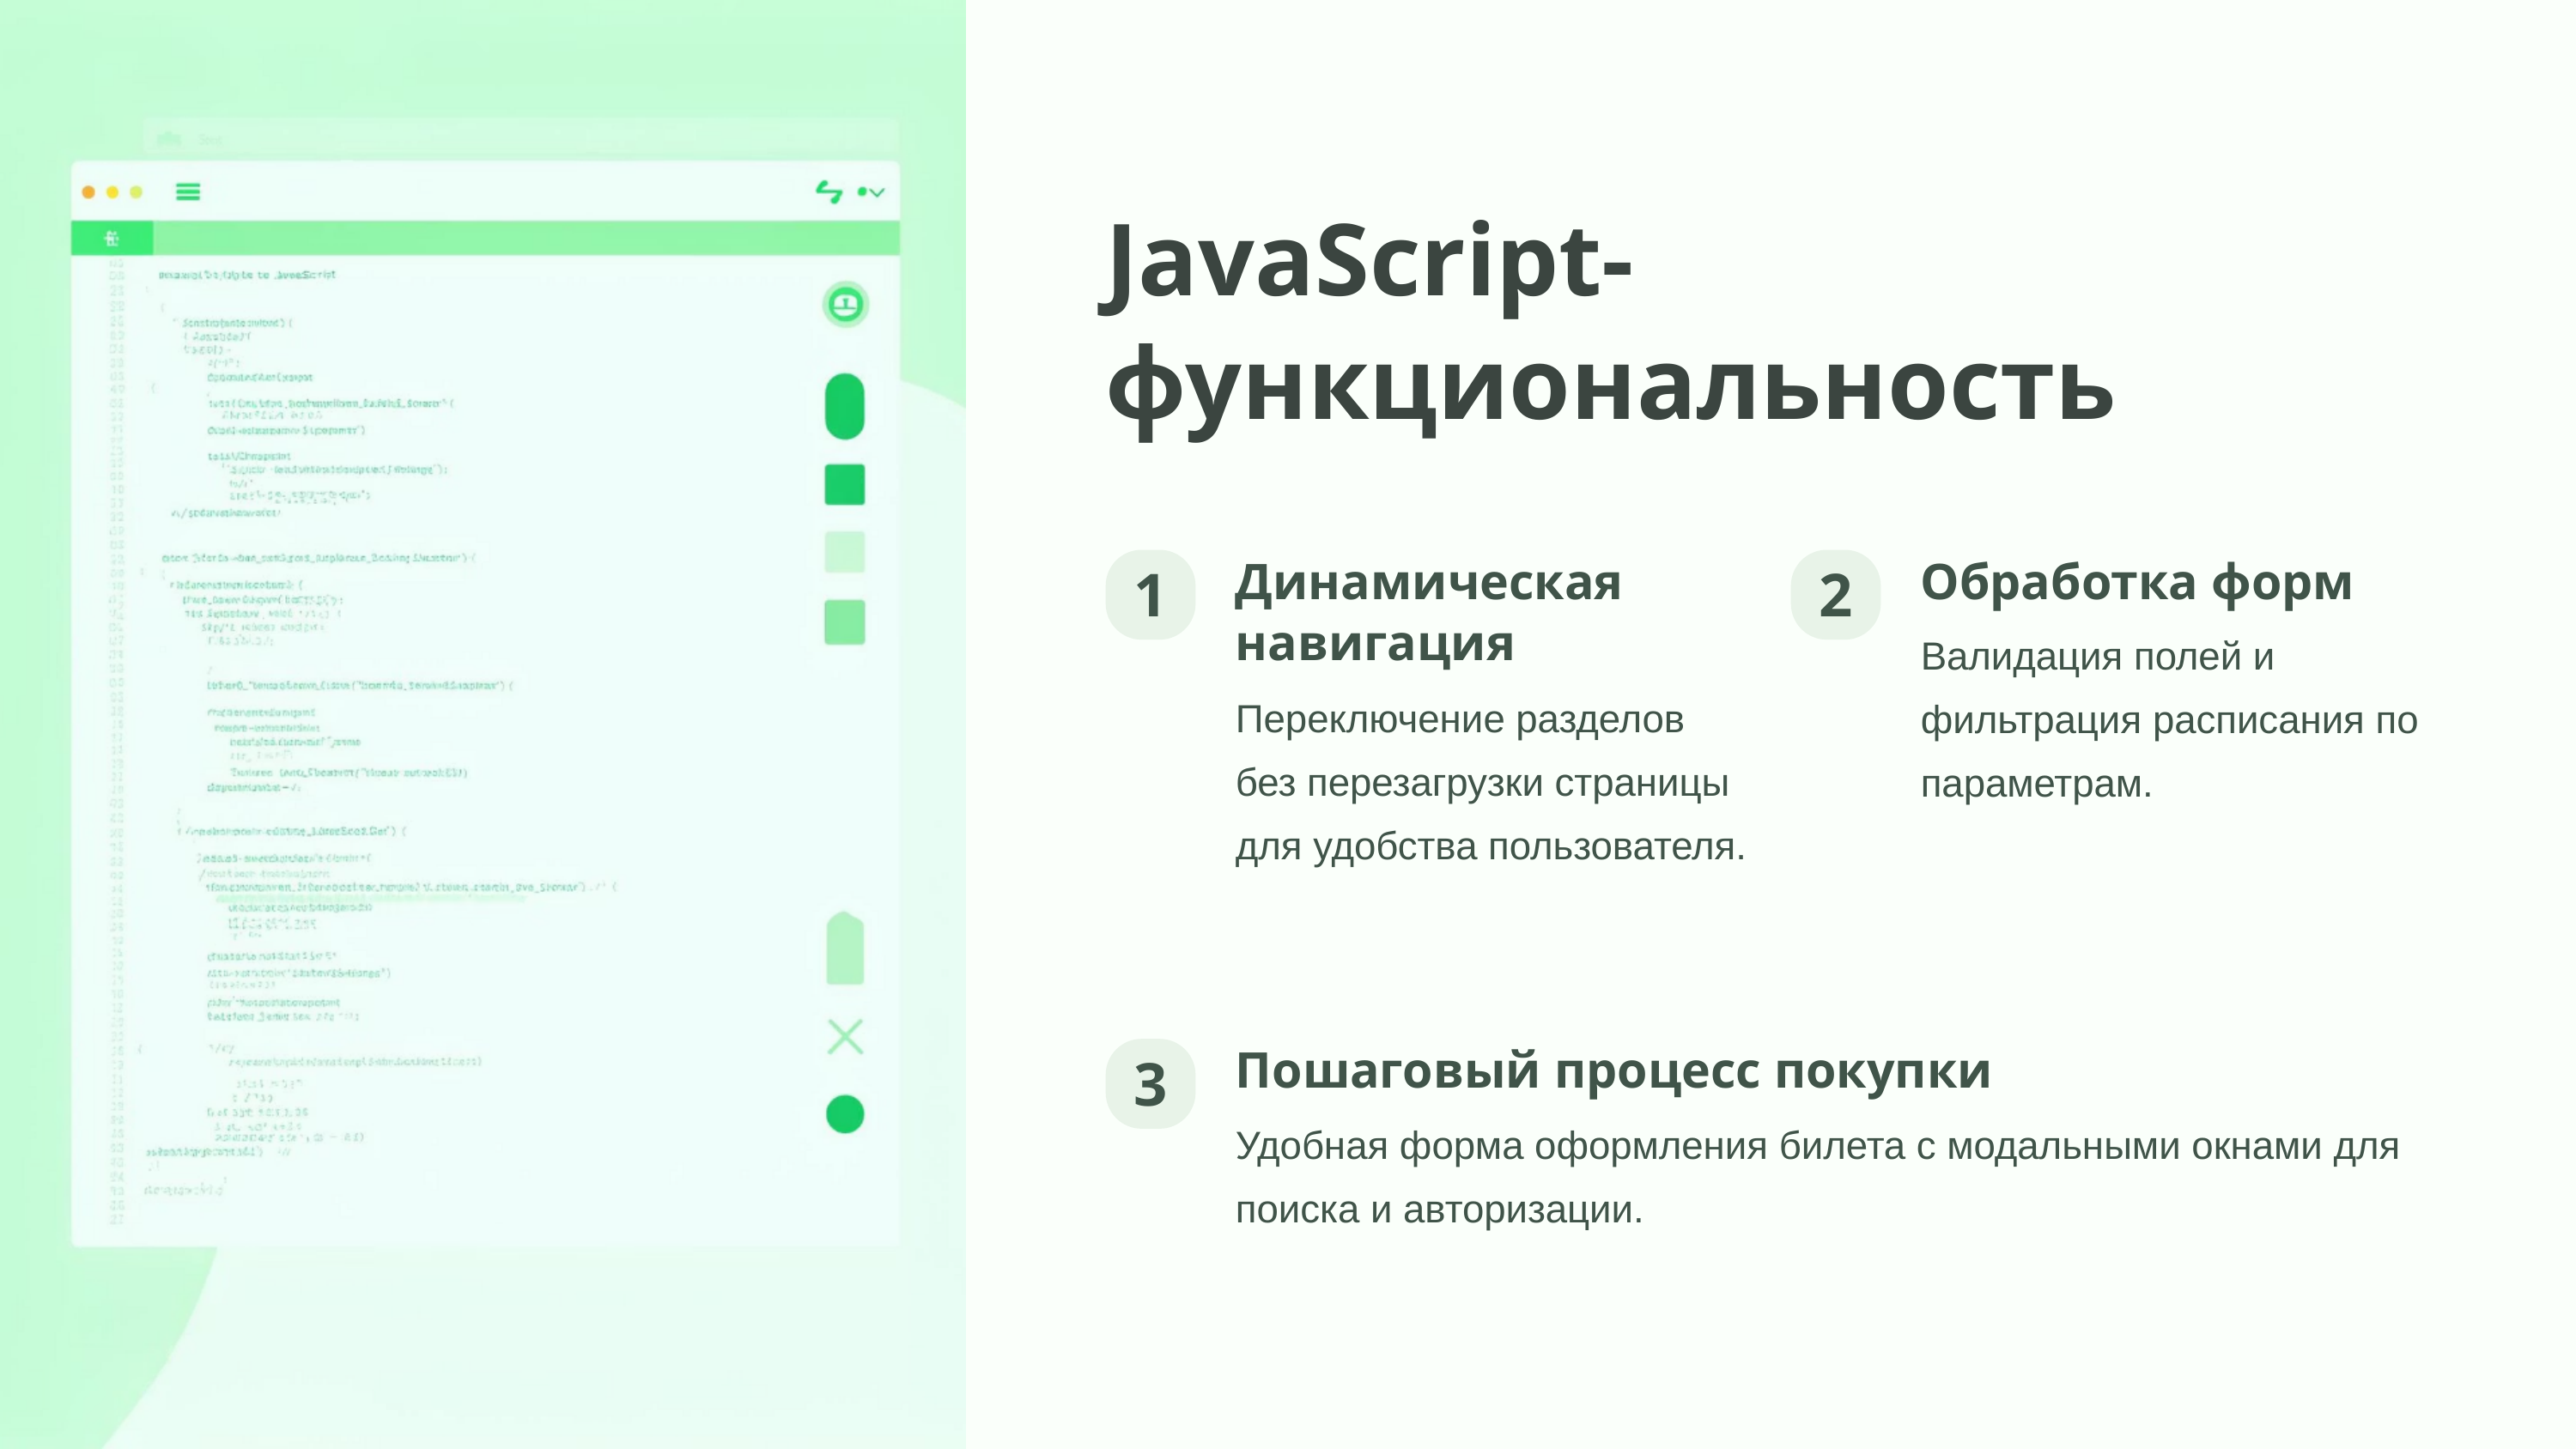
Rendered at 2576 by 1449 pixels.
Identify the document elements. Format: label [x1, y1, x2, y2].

text_box [1235, 1037, 2000, 1102]
text_box [1920, 549, 2421, 613]
text_box [1235, 549, 1752, 675]
text_box [0, 0, 967, 1449]
text_box [967, 0, 2576, 1449]
text_box [1235, 687, 1752, 955]
text_box [1235, 1113, 2437, 1253]
text_box [1120, 1052, 1182, 1122]
text_box [1105, 193, 2437, 446]
text_box [1920, 625, 2437, 828]
text_box [1105, 1038, 1196, 1130]
text_box [1120, 563, 1182, 633]
text_box [1790, 549, 1881, 640]
text_box [1805, 563, 1867, 633]
text_box [1105, 549, 1196, 640]
